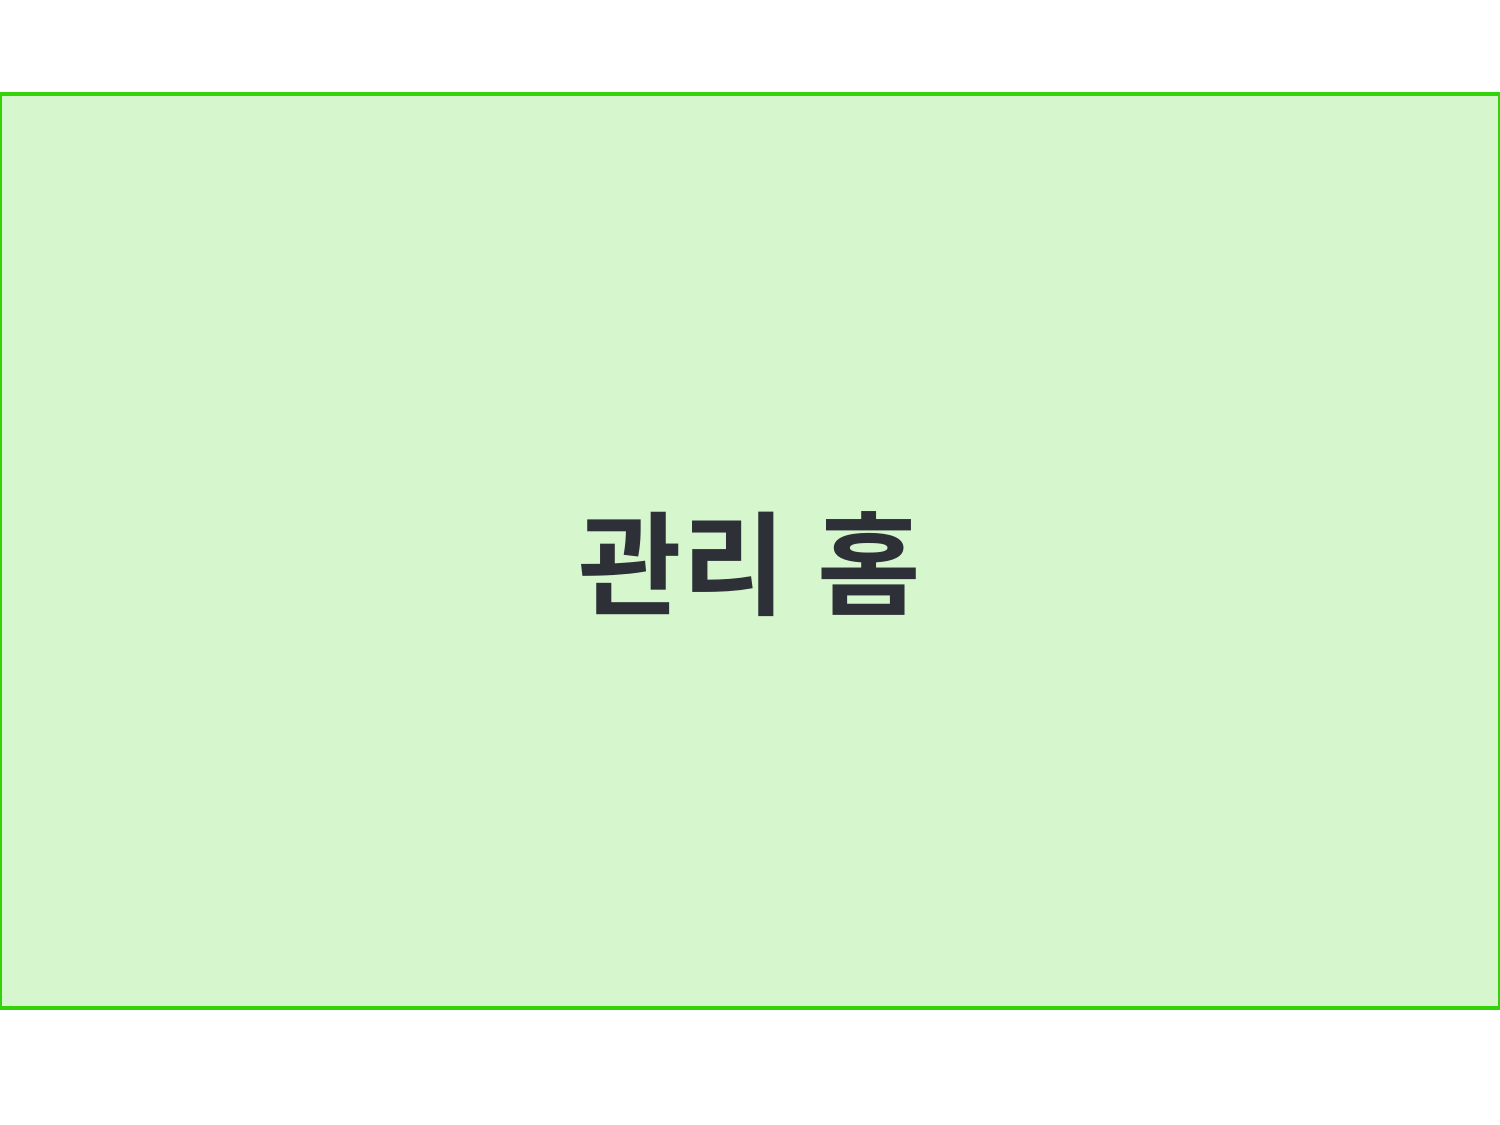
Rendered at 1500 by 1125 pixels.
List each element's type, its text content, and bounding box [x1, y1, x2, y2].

text_box 관리 홈 [564, 486, 936, 637]
text_box [0, 92, 1500, 1010]
